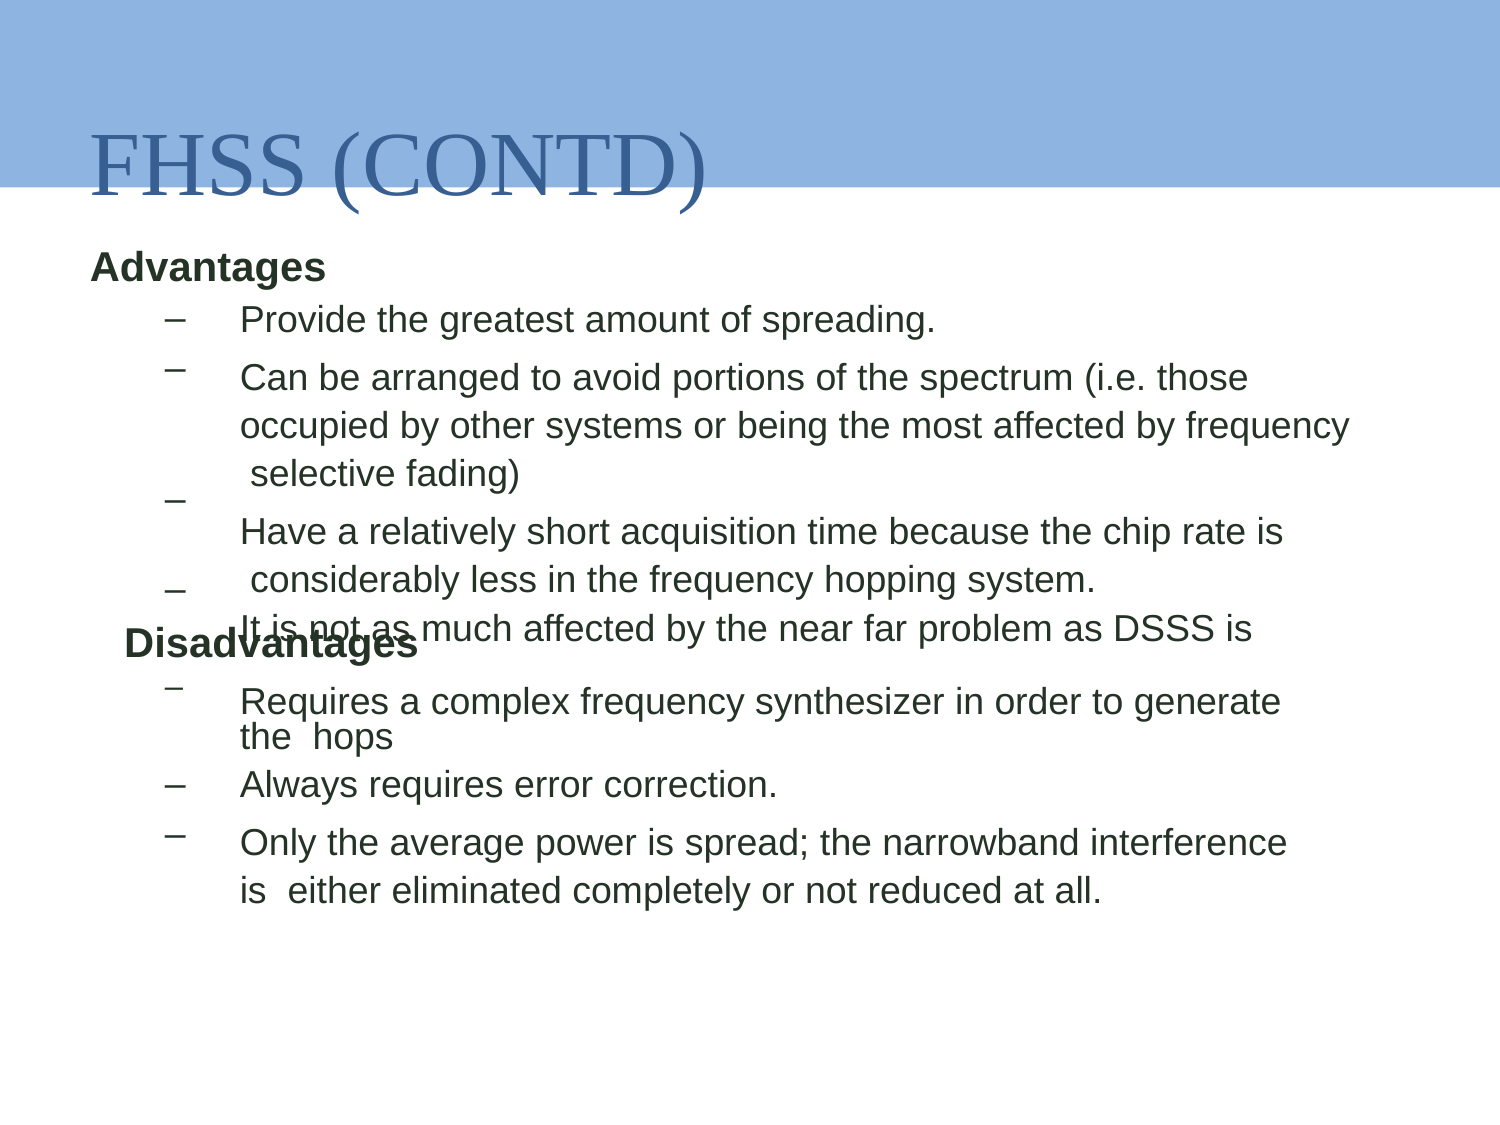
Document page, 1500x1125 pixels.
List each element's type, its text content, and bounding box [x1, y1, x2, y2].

text_box – – [162, 286, 188, 388]
text_box Disadvantages [122, 613, 421, 666]
title FHSS (CONTD) [87, 101, 1325, 288]
text_box – [162, 561, 188, 609]
text_box Provide the greatest amount of spreading. Can be arranged to avoid portions of the spectrum (i.e. those occupied by other systems or being the most affected by frequency selective fading) Have a relatively short acquisition time because the chip rate is considerably less in the frequency hopping system. It is not as much affected by the near far problem as DSSS is [237, 288, 1352, 650]
text_box – Requires a complex frequency synthesizer in order to generate the hops Always requires error correction. Only the average power is spread; the narrowband interference is either eliminated completely or not reduced at all. [162, 668, 1345, 912]
text_box – [162, 471, 188, 519]
text_box Advantages [87, 238, 328, 291]
